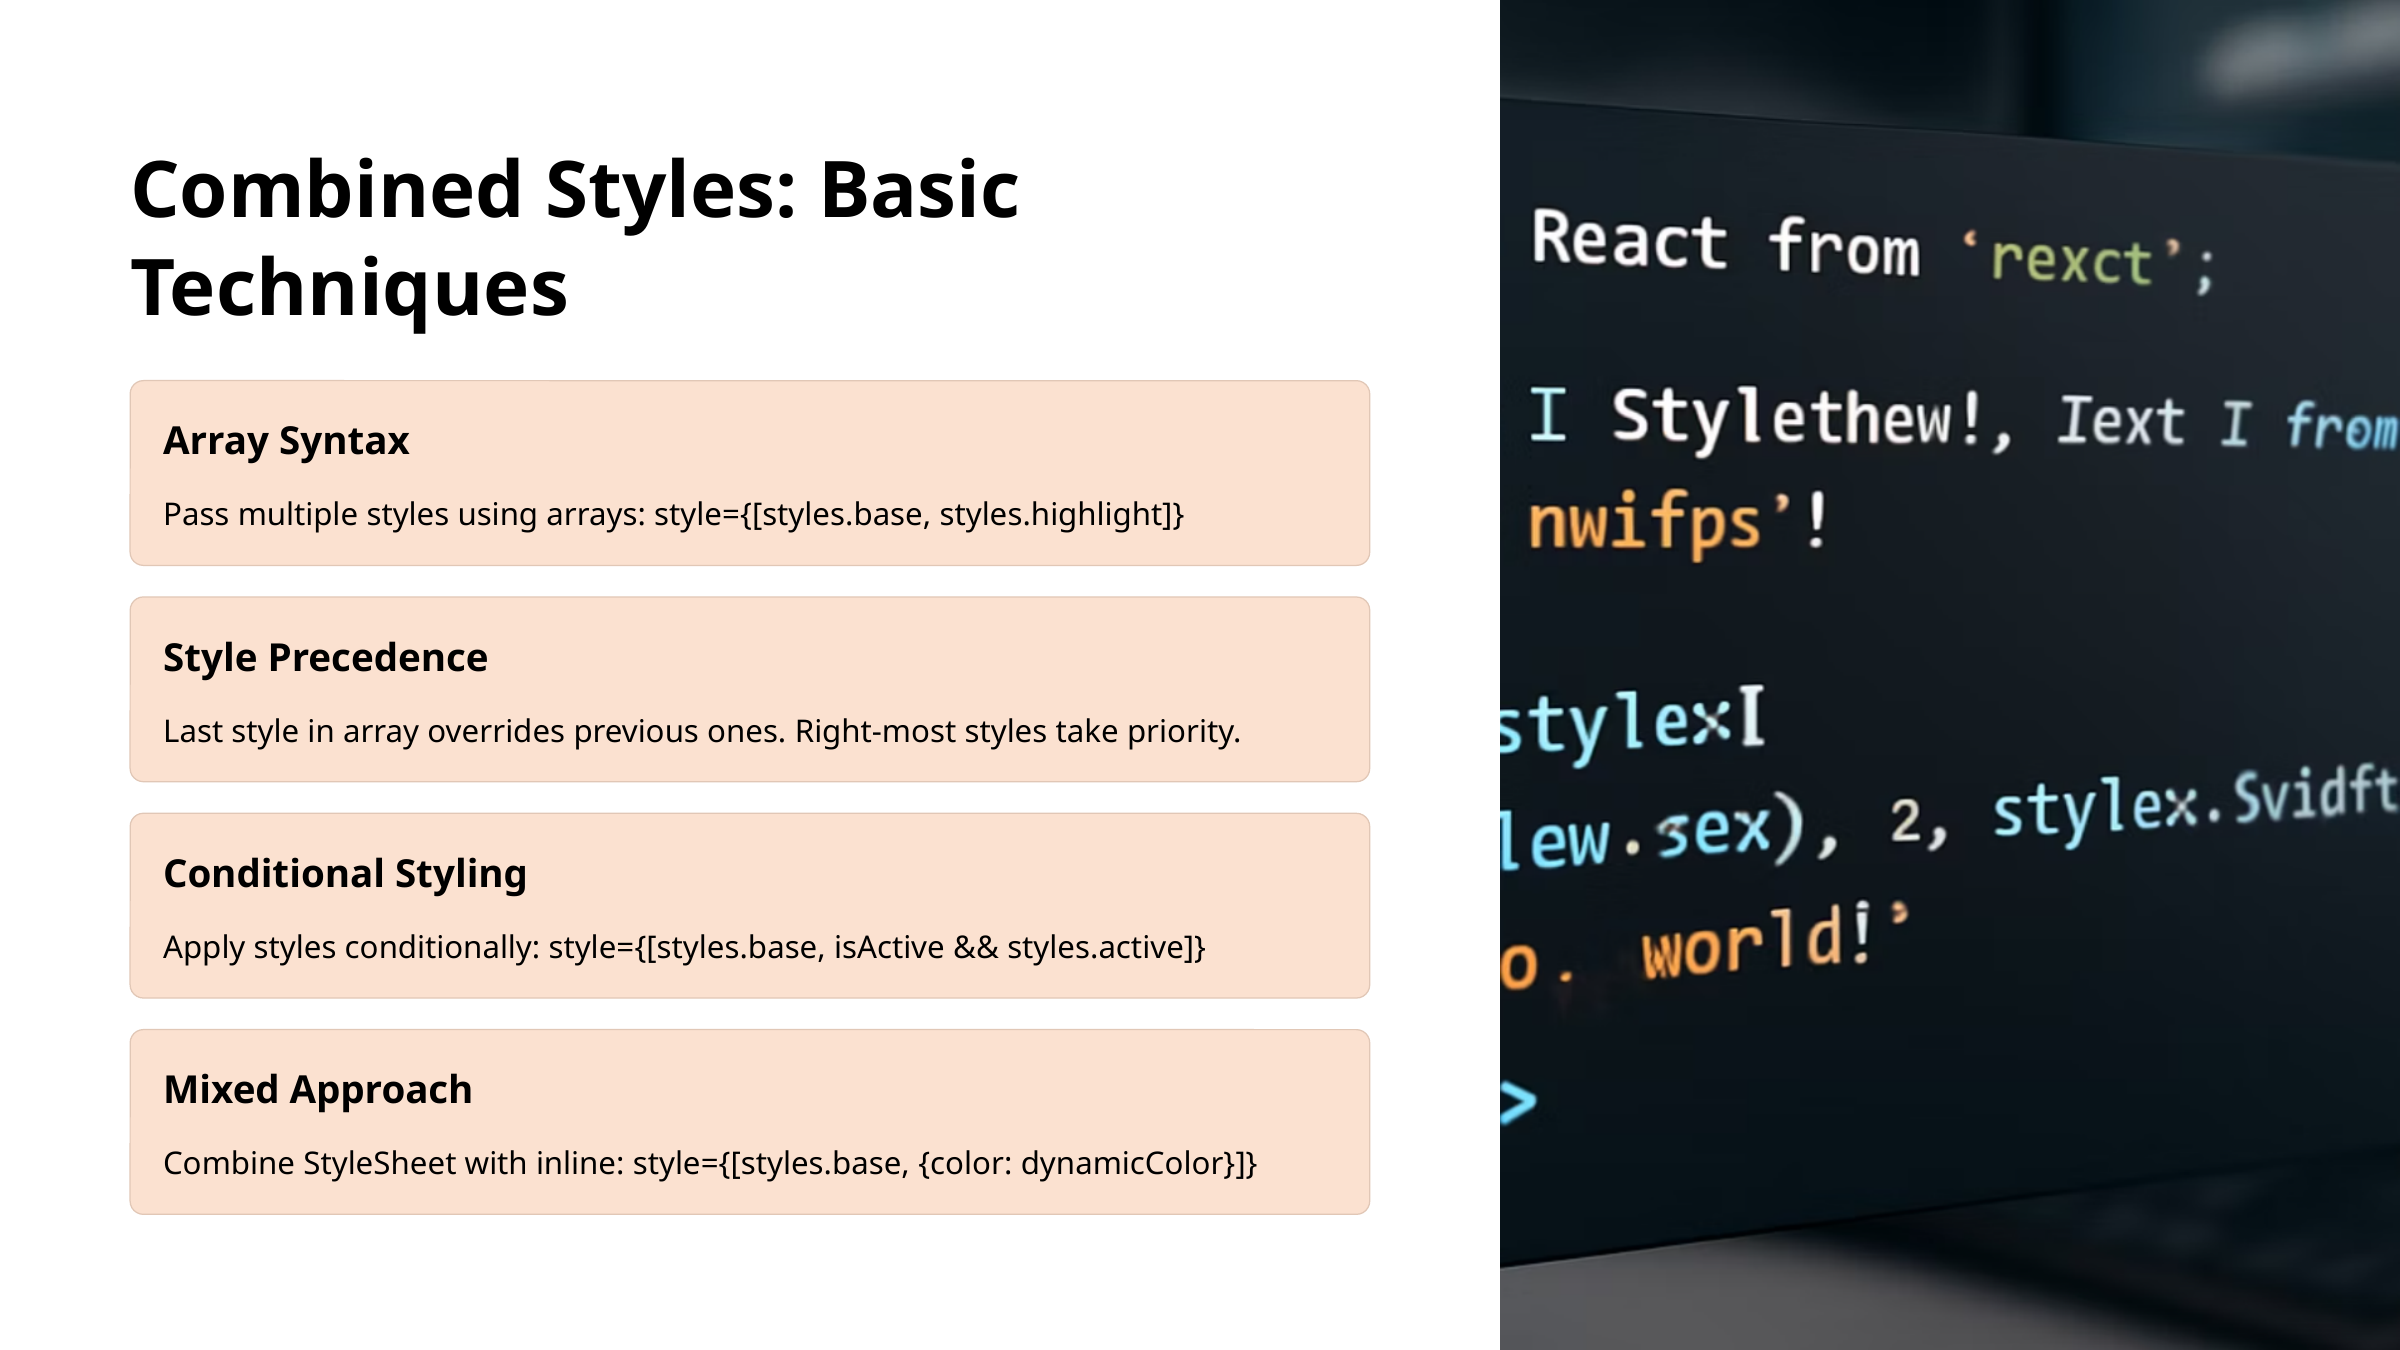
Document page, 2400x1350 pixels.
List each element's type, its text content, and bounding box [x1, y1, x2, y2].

picture [1499, 0, 2400, 1350]
text_box Conditional Styling [163, 846, 559, 896]
text_box Last style in array overrides previous ones. Right-most styles take priority. [163, 698, 1337, 749]
text_box Apply styles conditionally: style={[styles.base, isActive && styles.active]} [163, 914, 1337, 966]
text_box Mixed Approach [163, 1062, 559, 1112]
text_box Style Precedence [163, 629, 559, 680]
text_box Combined Styles: Basic Techniques [130, 135, 1370, 334]
text_box [130, 380, 1370, 566]
text_box Pass multiple styles using arrays: style={[styles.base, styles.highlight]} [163, 481, 1337, 533]
text_box Combine StyleSheet with inline: style={[styles.base, {color: dynamicColor}]} [163, 1130, 1337, 1182]
text_box [130, 1029, 1370, 1215]
text_box [130, 813, 1370, 999]
text_box Array Syntax [163, 413, 559, 463]
text_box [130, 596, 1370, 782]
